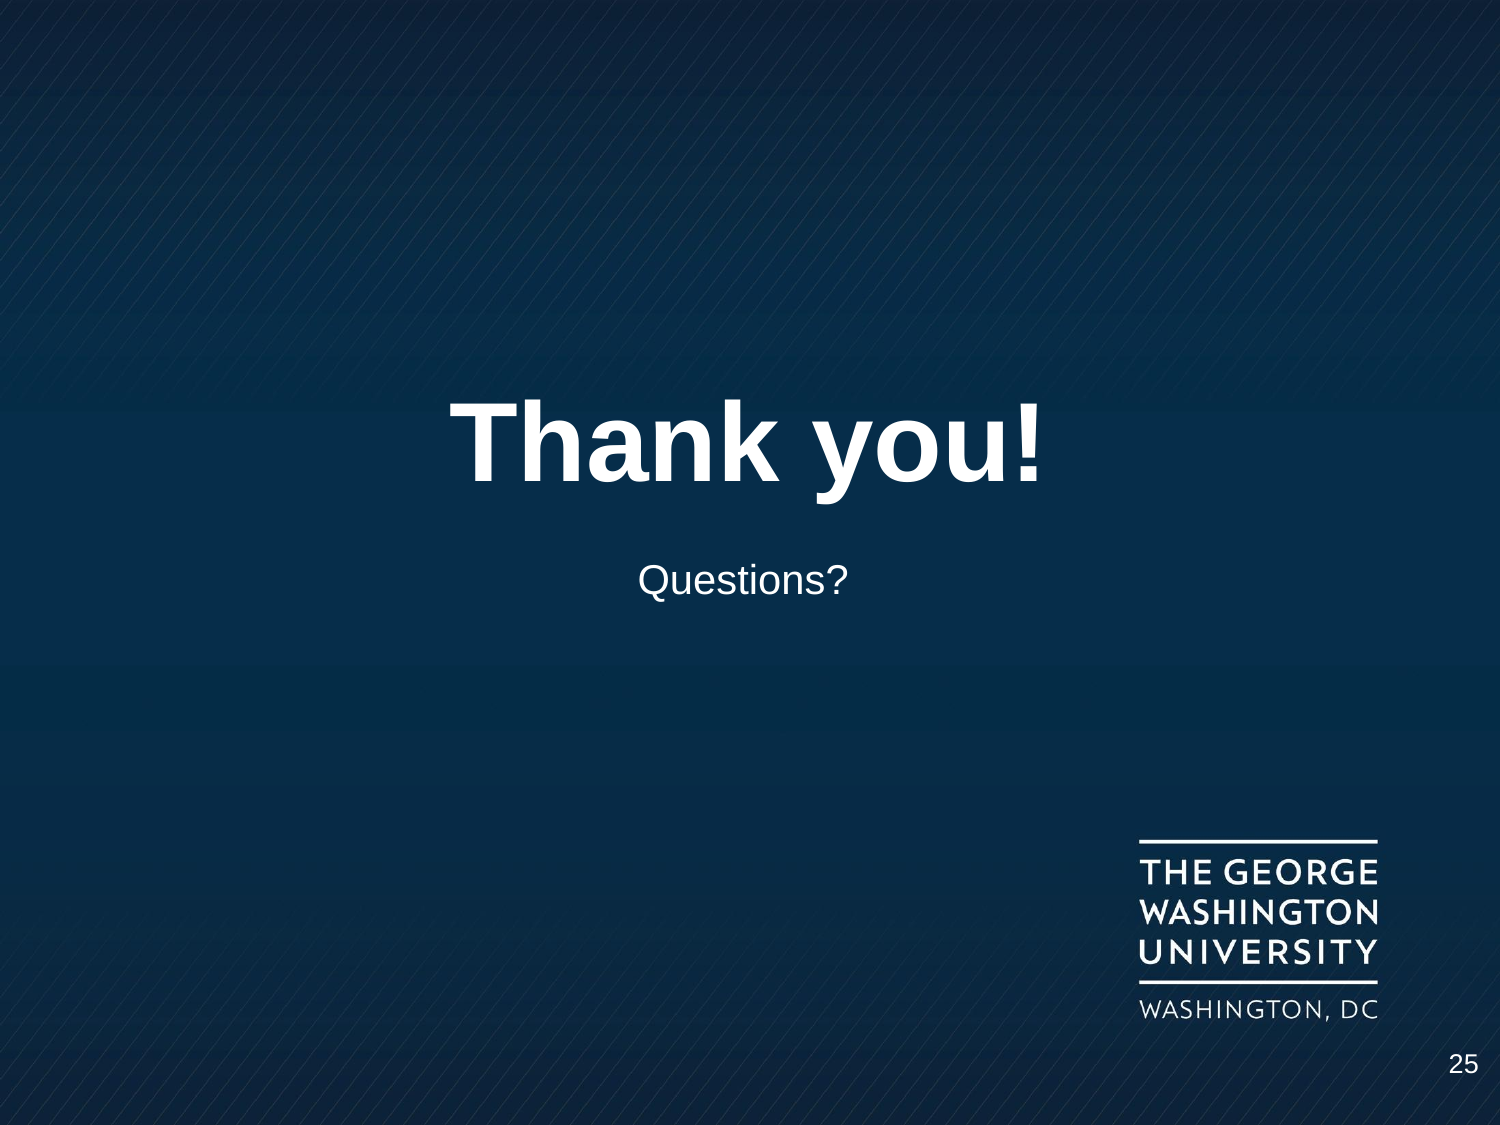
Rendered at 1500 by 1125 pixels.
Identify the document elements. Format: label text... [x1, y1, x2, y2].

slide_number ‹#› [1403, 1038, 1494, 1125]
list Questions? [114, 545, 1384, 792]
picture [0, 0, 1500, 1125]
title Thank you! [113, 197, 1386, 512]
